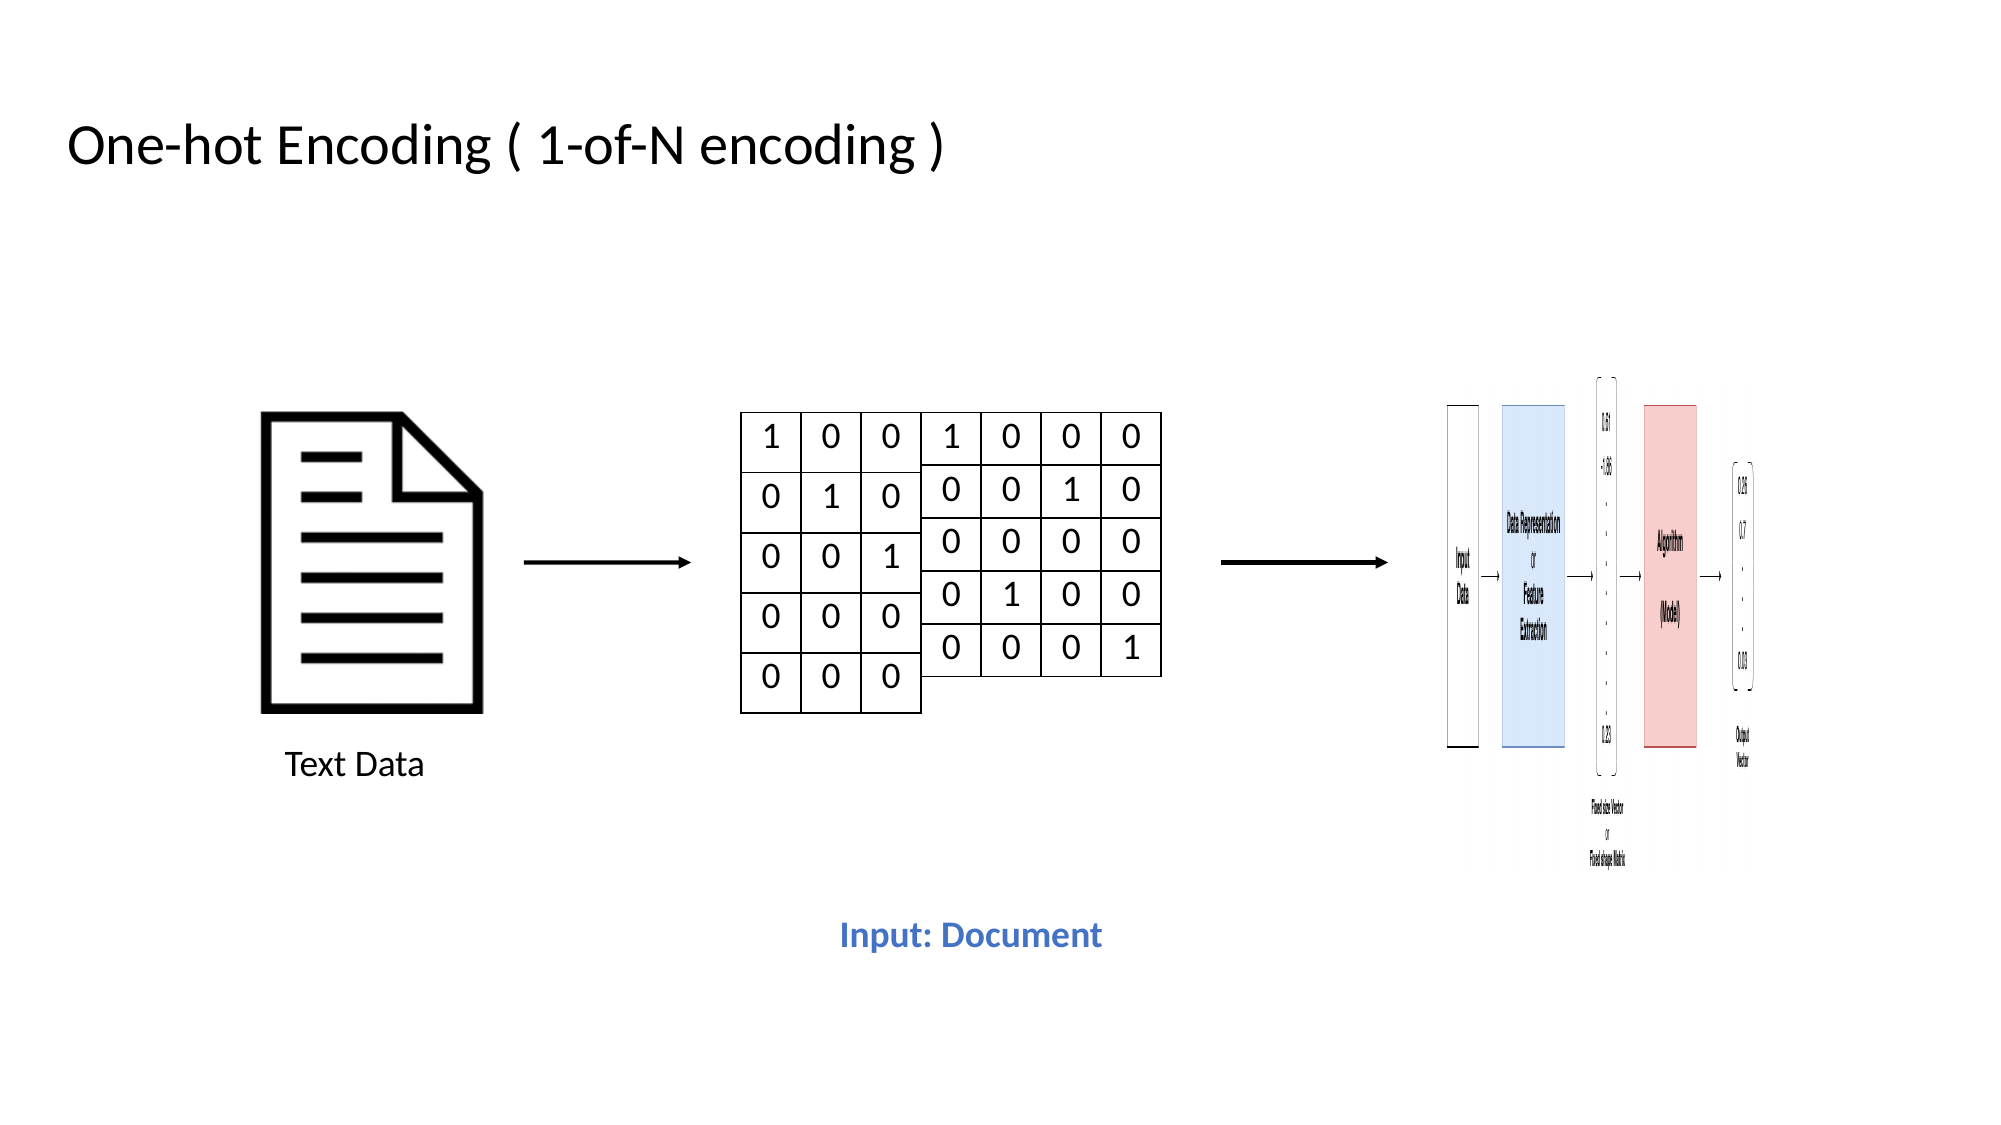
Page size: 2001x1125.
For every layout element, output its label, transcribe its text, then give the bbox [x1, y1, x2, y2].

table_header 0 [1042, 413, 1100, 464]
table_cell 0 [1102, 519, 1160, 570]
table_cell 0 [1102, 466, 1160, 517]
table_cell 0 [1042, 519, 1100, 570]
table_cell 1 [982, 572, 1040, 623]
table_cell 0 [802, 654, 860, 712]
table_cell 0 [742, 473, 800, 532]
table_cell 1 [1102, 625, 1160, 676]
text_box One-hot Encoding ( 1-of-N encoding ) [52, 98, 962, 184]
table_cell 0 [922, 519, 980, 570]
picture [1447, 377, 1762, 876]
table_cell 0 [1102, 572, 1160, 623]
text_box Text Data [269, 731, 441, 792]
table_cell 0 [742, 594, 800, 652]
table_cell 0 [982, 466, 1040, 517]
table_cell 0 [922, 625, 980, 676]
table_cell 1 [862, 534, 920, 592]
table_cell 0 [862, 473, 920, 532]
table_cell 0 [1042, 625, 1100, 676]
table_cell 0 [802, 534, 860, 592]
table_cell 0 [802, 594, 860, 652]
picture [221, 411, 525, 714]
table_cell 1 [802, 473, 860, 532]
table_header 1 [922, 413, 980, 464]
table_header 0 [862, 413, 920, 472]
table_cell 0 [862, 654, 920, 712]
table_header 1 [742, 413, 800, 472]
table_cell 1 [1042, 466, 1100, 517]
table_cell 0 [742, 654, 800, 712]
table_header 0 [1102, 413, 1160, 464]
table_cell 0 [922, 572, 980, 623]
table_cell 0 [862, 594, 920, 652]
table_cell 0 [742, 534, 800, 592]
table_cell 0 [982, 519, 1040, 570]
table_cell 0 [922, 466, 980, 517]
table_cell 0 [982, 625, 1040, 676]
table_header 0 [982, 413, 1040, 464]
text_box Input: Document [824, 903, 1119, 963]
table_header 0 [802, 413, 860, 472]
table_cell 0 [1042, 572, 1100, 623]
